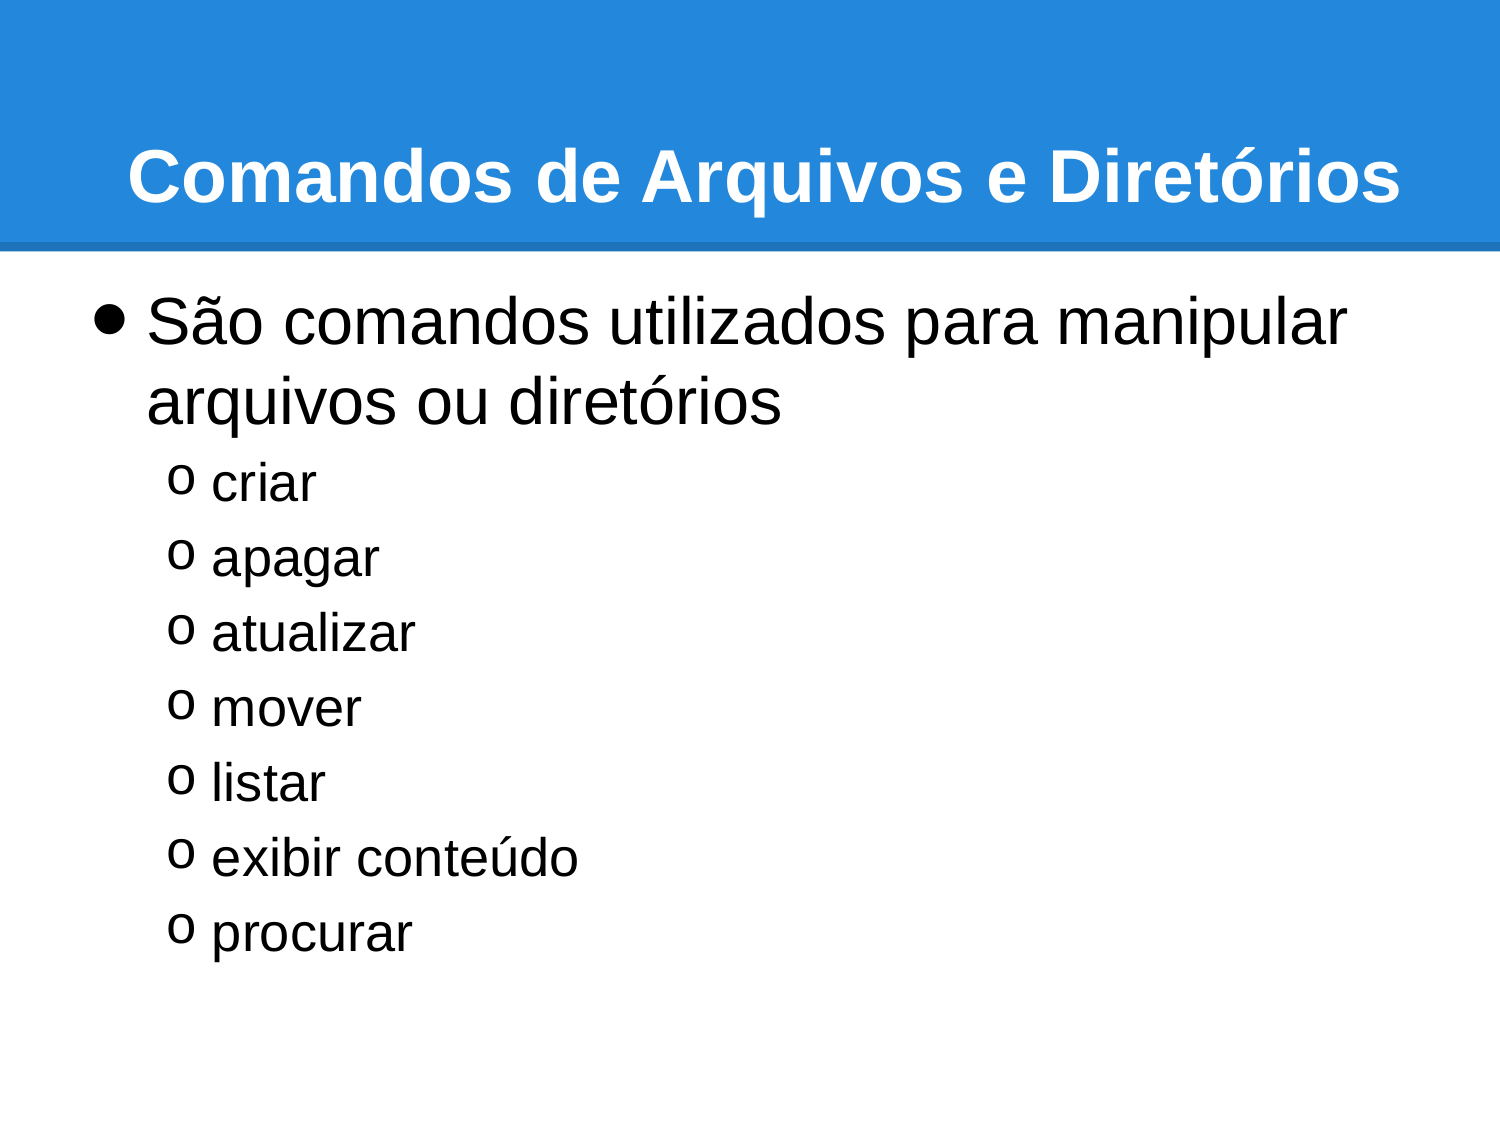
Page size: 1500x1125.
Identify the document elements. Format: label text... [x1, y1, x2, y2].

text_box [74, 231, 1425, 390]
list São comandos utilizados para manipular arquivos ou diretórios criar apagar atualizar mover listar exibir conteúdo procurar [75, 390, 1425, 1078]
title Comandos de Arquivos e Diretórios [75, 45, 1425, 231]
